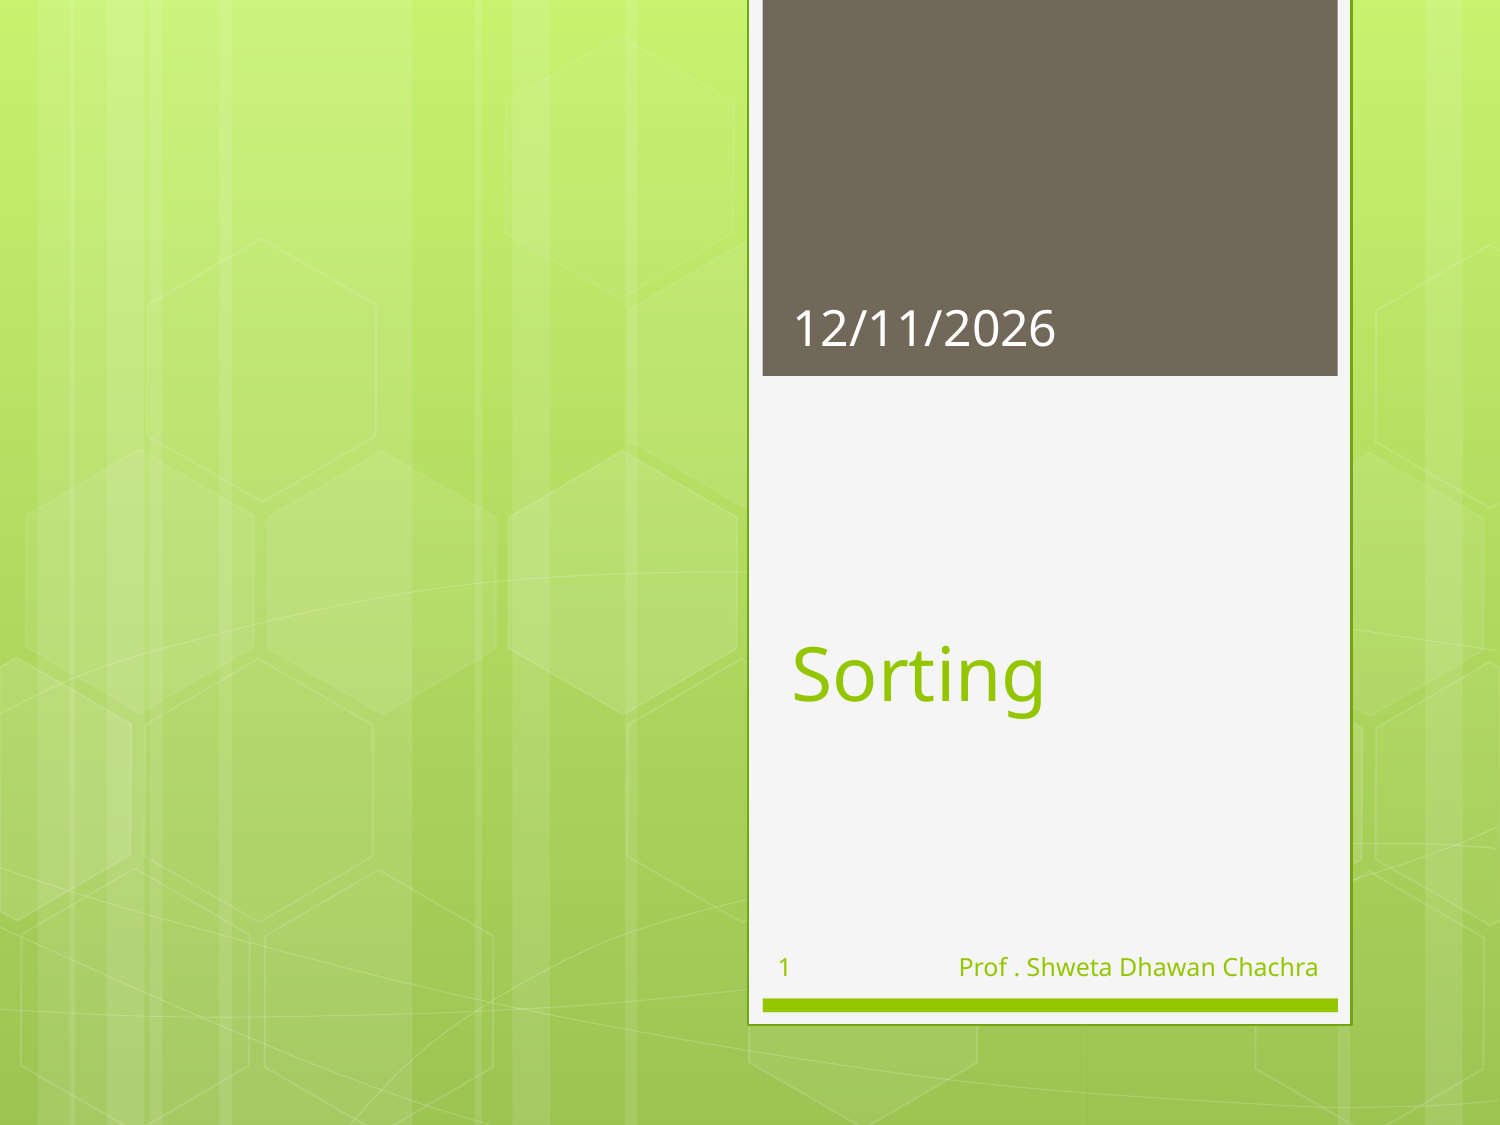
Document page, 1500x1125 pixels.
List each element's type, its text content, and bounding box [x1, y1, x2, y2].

table_header 3 [638, 88, 715, 93]
table_header 3 [482, 88, 512, 93]
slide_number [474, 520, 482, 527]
title Sorting [776, 444, 1320, 724]
table_header 3 [413, 88, 474, 93]
table_header 3 [714, 88, 747, 93]
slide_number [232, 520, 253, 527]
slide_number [777, 248, 1128, 372]
table_header 3 [0, 88, 37, 93]
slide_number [1425, 520, 1463, 527]
table_header 3 [1463, 88, 1500, 93]
footer Prof . Shweta Dhawan Chachra [870, 938, 1335, 999]
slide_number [75, 520, 106, 527]
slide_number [163, 520, 219, 527]
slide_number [37, 520, 69, 527]
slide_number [270, 520, 413, 527]
table_header 3 [1353, 88, 1425, 93]
slide_number 1 [762, 938, 869, 999]
table_header 3 [550, 88, 624, 93]
